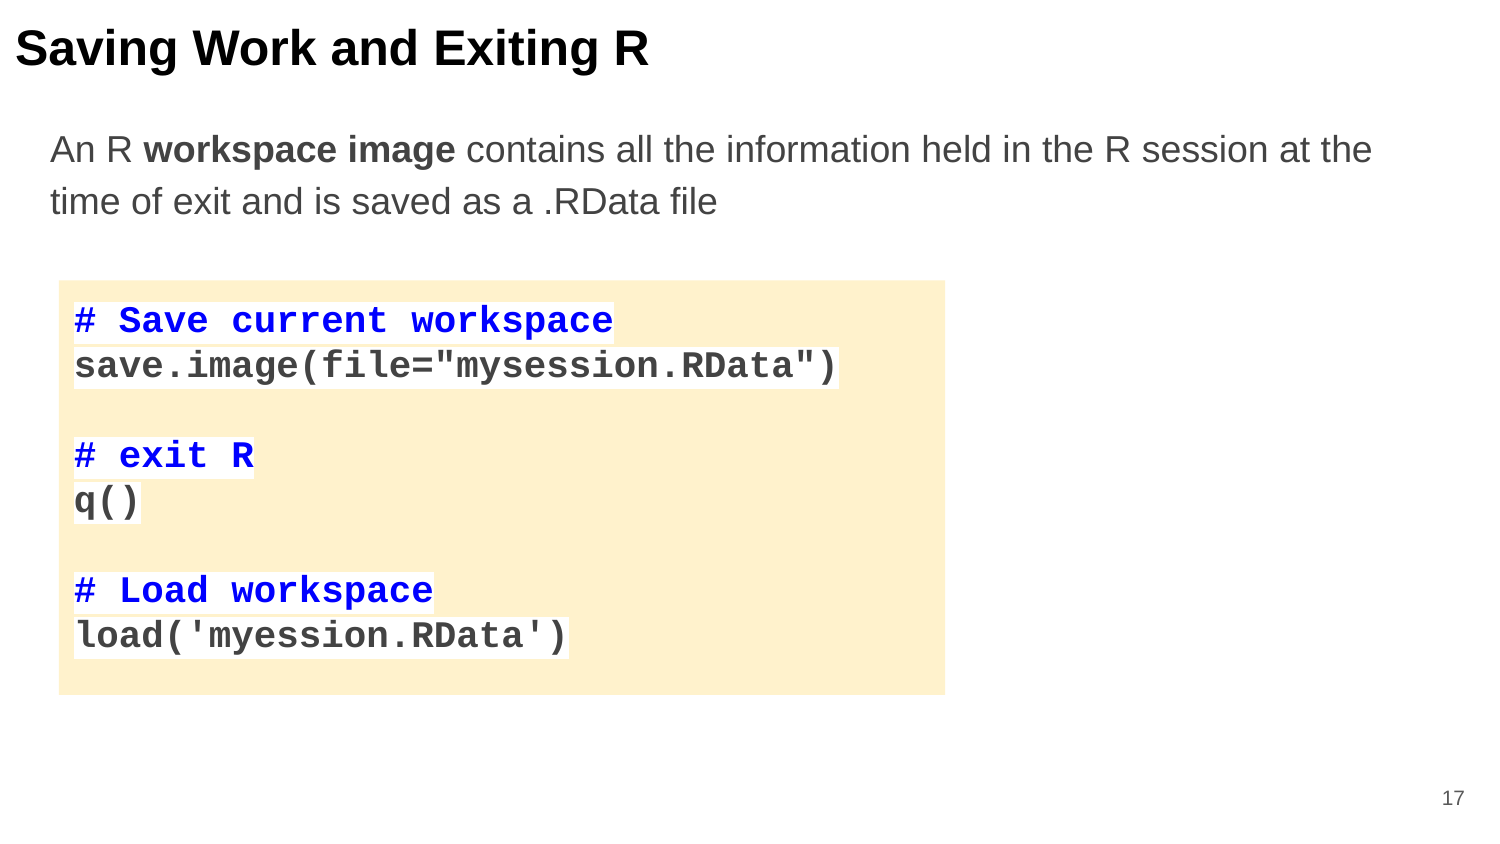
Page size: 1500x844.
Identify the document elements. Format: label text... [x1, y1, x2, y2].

text_box An R workspace image contains all the information held in the R session at the time of exit and is saved as a .RData file [34, 103, 1422, 237]
text_box # Save current workspace save.image(file="mysession.RData") # exit R q() # Load workspace load('myession.RData') [58, 280, 946, 695]
text_box Saving Work and Exiting R [0, 0, 887, 90]
slide_number ‹#› [1389, 764, 1480, 830]
